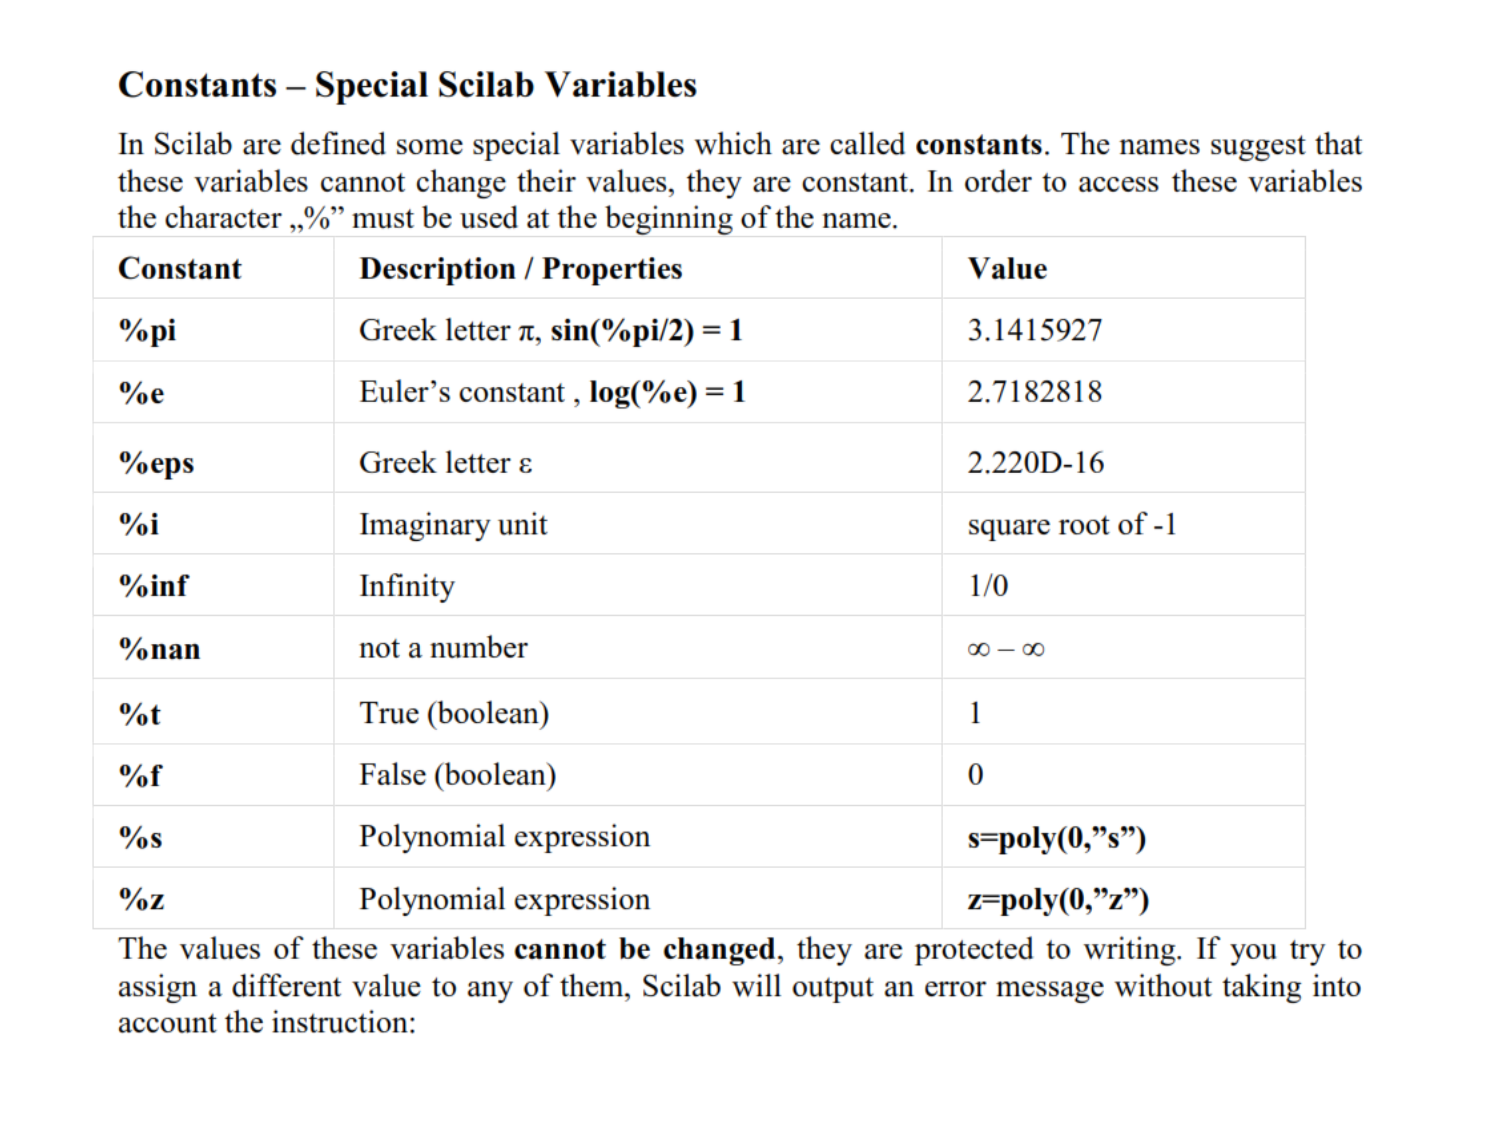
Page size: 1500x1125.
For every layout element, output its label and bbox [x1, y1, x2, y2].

picture [49, 62, 1438, 1051]
